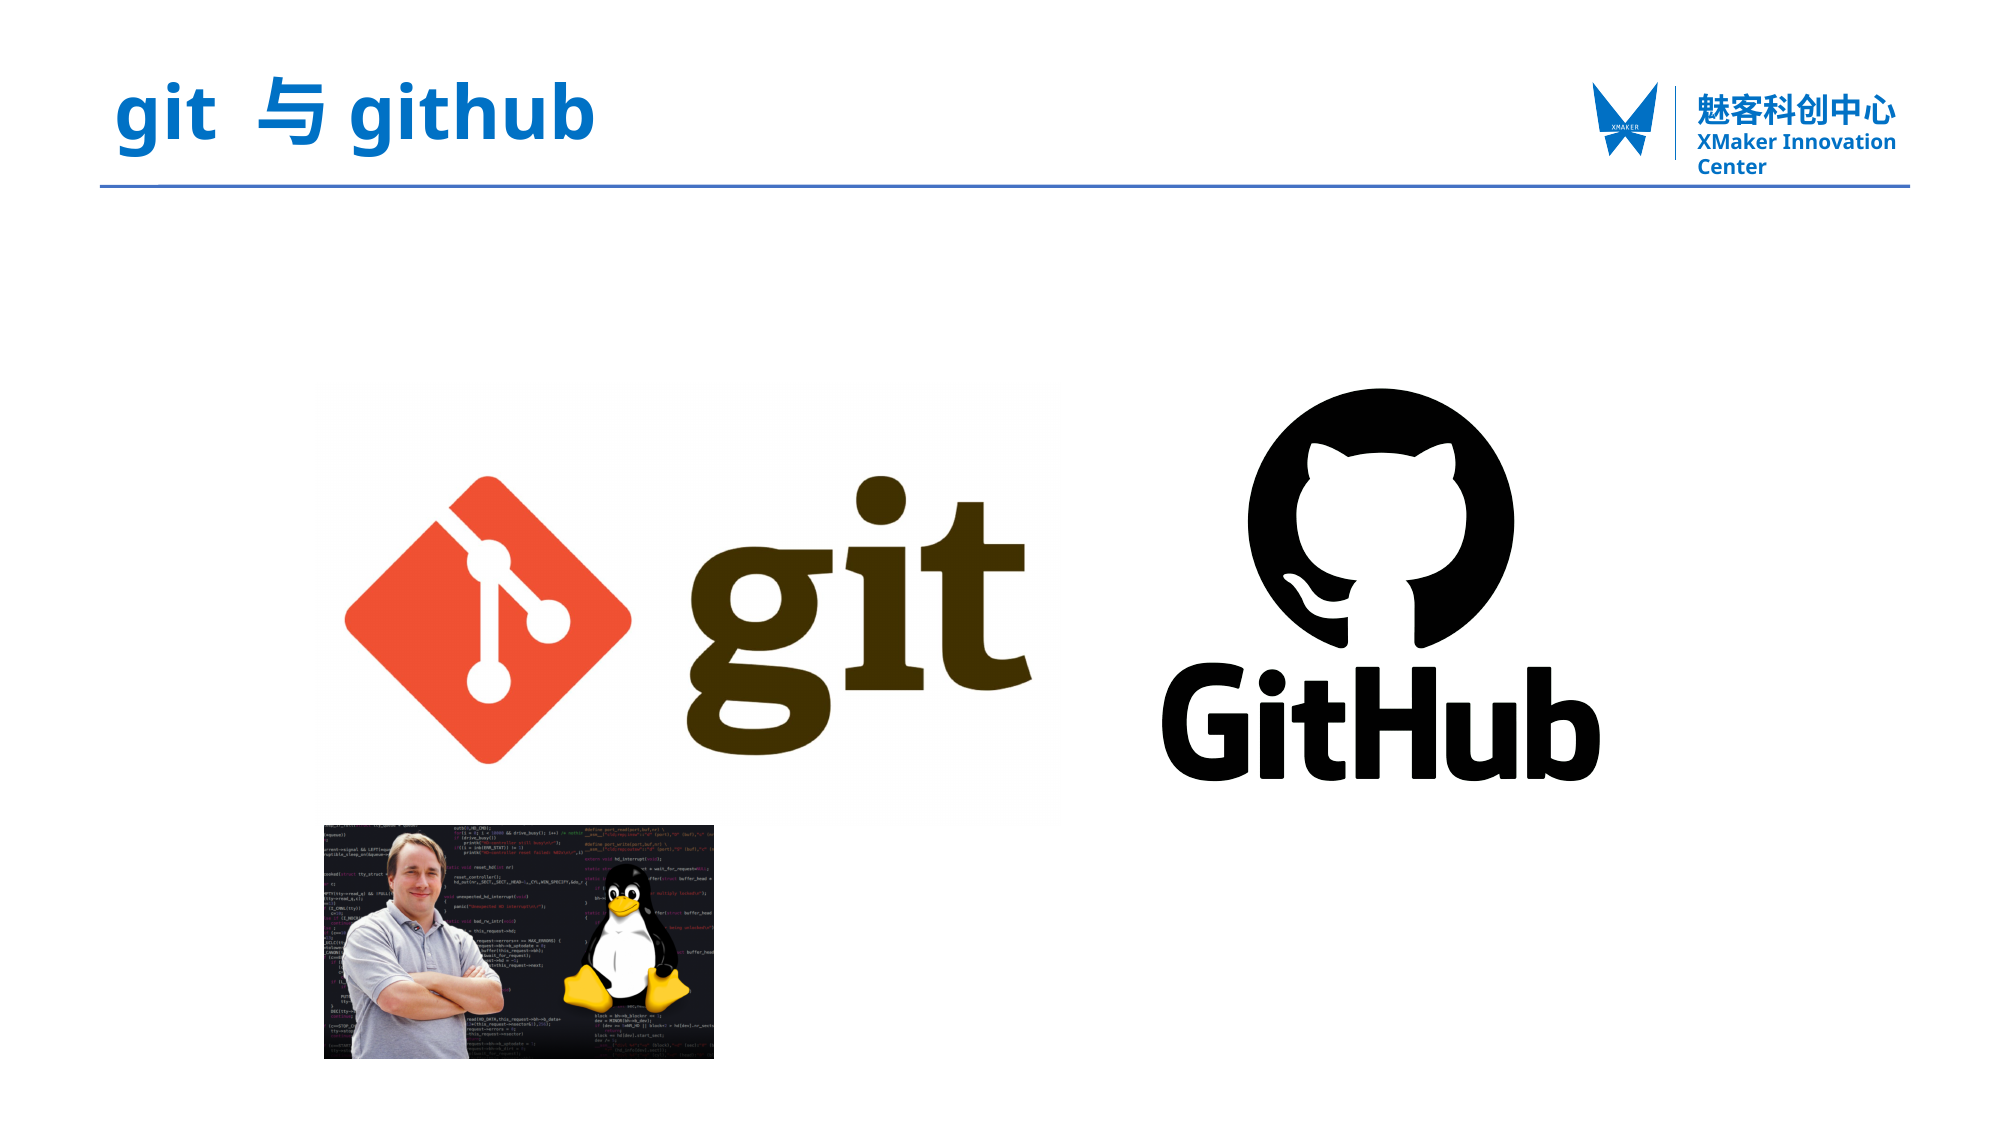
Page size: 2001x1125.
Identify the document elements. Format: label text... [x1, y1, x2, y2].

picture [314, 382, 1741, 1059]
title git 与github [99, 6, 1961, 225]
